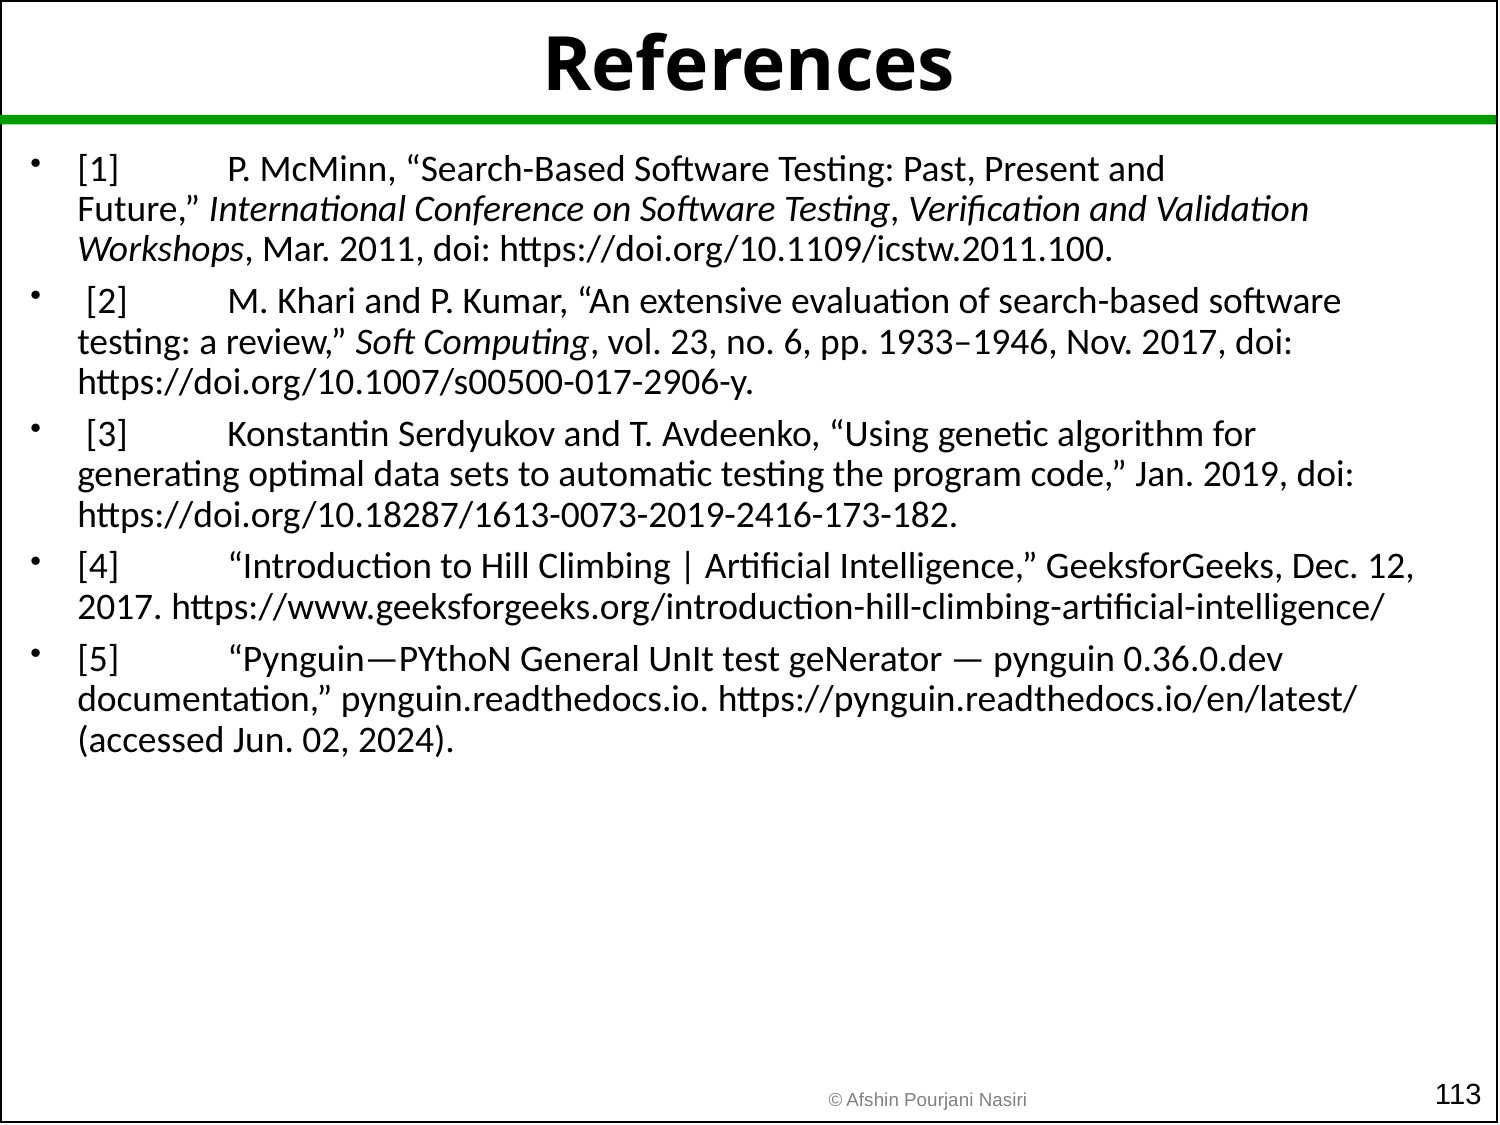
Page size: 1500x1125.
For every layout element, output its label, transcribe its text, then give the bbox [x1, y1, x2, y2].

slide_number 113 [1184, 1077, 1498, 1118]
title References [14, 7, 1483, 125]
footer © Afshin Pourjani Nasiri [690, 1078, 1166, 1118]
list [1] P. McMinn, “Search-Based Software Testing: Past, Present and Future,” International Conference on Software Testing, Verification and Validation Workshops, Mar. 2011, doi: https://doi.org/10.1109/icstw.2011.100. ‌ [2] M. Khari and P. Kumar, “An extensive evaluation of search-based software testing: a review,” Soft Computing, vol. 23, no. 6, pp. 1933–1946, Nov. 2017, doi: https://doi.org/10.1007/s00500-017-2906-y. ‌ [3] Konstantin Serdyukov and T. Avdeenko, “Using genetic algorithm for generating optimal data sets to automatic testing the program code,” Jan. 2019, doi: https://doi.org/10.18287/1613-0073-2019-2416-173-182. [4] “Introduction to Hill Climbing | Artificial Intelligence,” GeeksforGeeks, Dec. 12, 2017. https://www.geeksforgeeks.org/introduction-hill-climbing-artificial-intelligence/ ‌[5] “Pynguin—PYthoN General UnIt test geNerator — pynguin 0.36.0.dev documentation,” pynguin.readthedocs.io. https://pynguin.readthedocs.io/en/latest/ (accessed Jun. 02, 2024). [15, 141, 1485, 1074]
